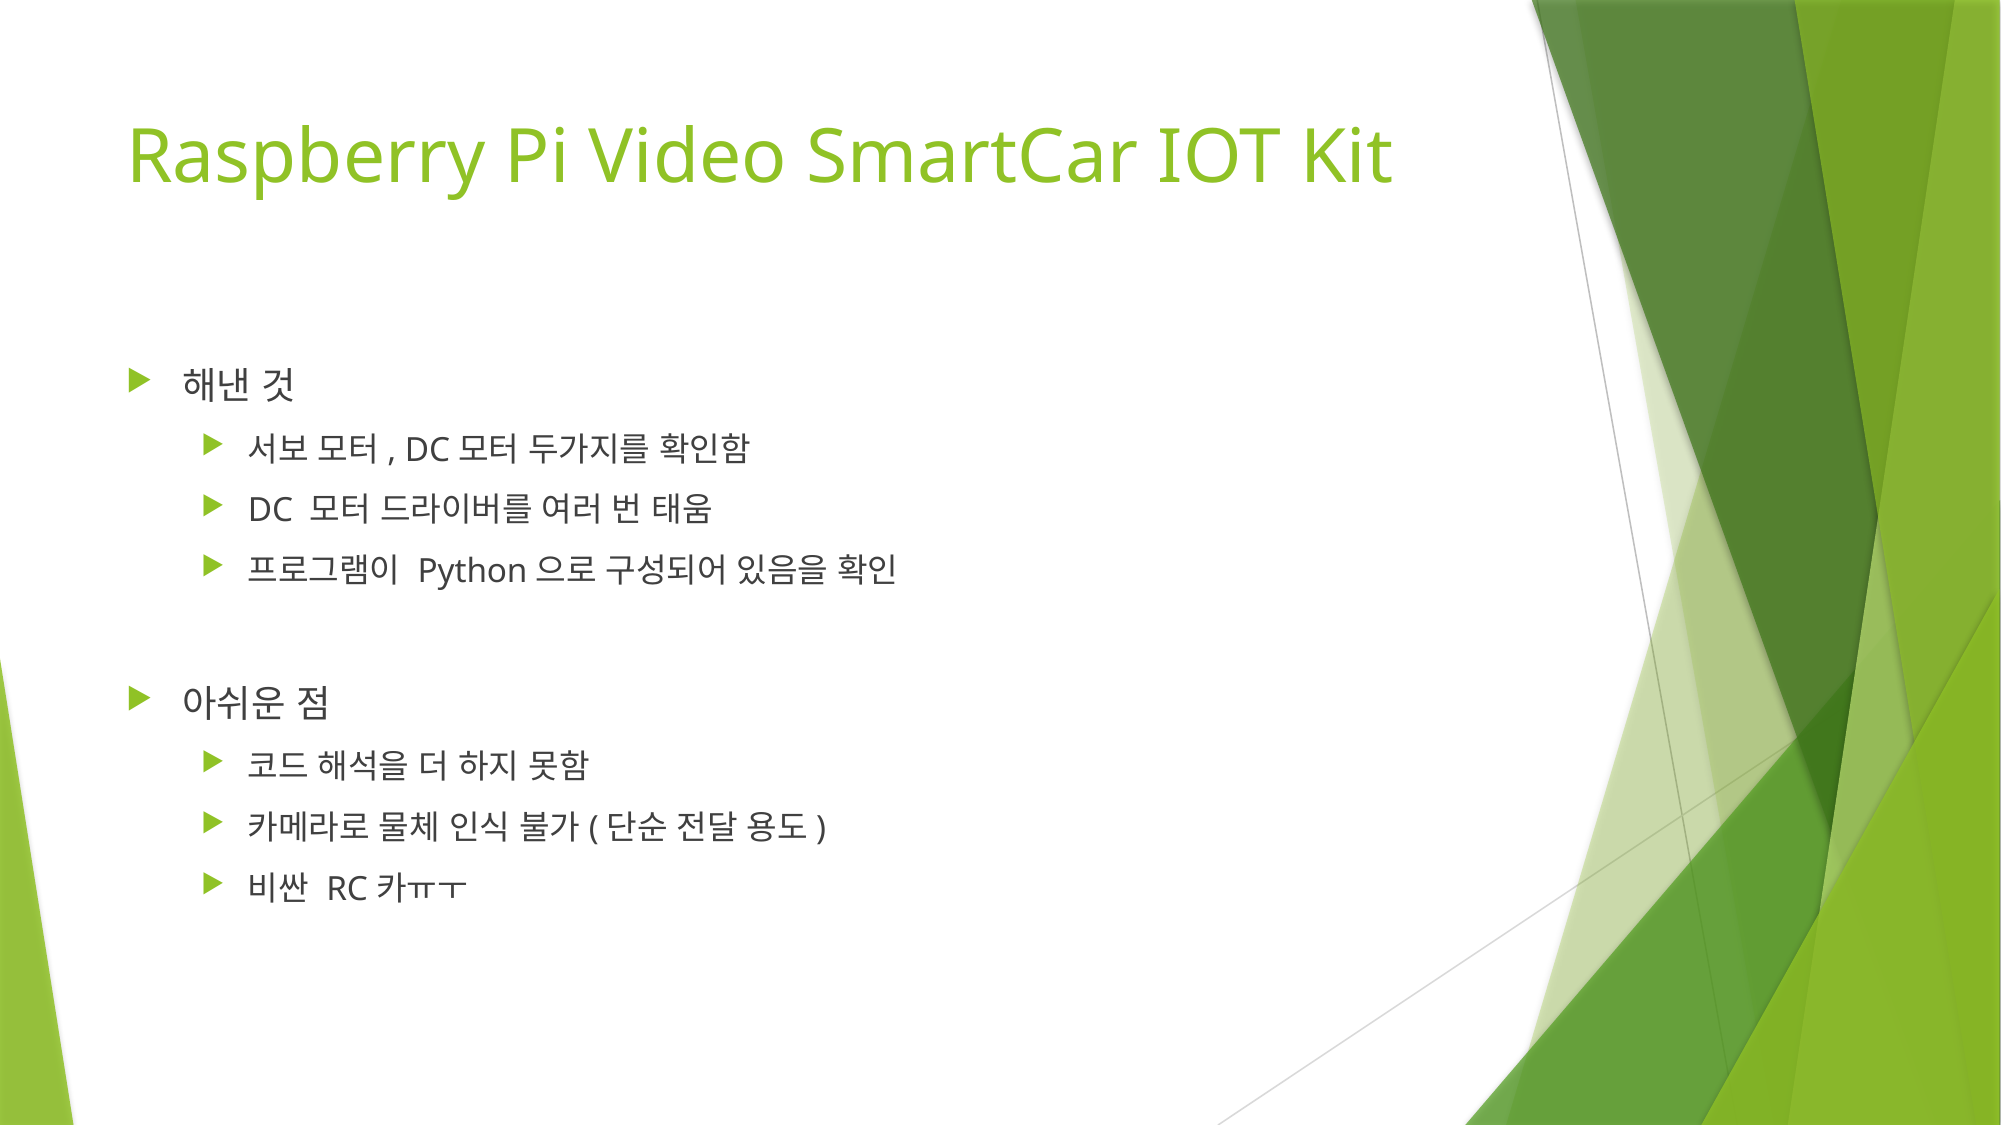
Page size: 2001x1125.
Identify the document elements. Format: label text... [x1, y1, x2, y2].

list 해낸 것 서보 모터, DC모터 두가지를 확인함 DC 모터 드라이버를 여러 번 태움 프로그램이 Python으로 구성되어 있음을 확인 아쉬운 점 코드 해석을 더 하지 못함 카메라로 물체 인식 불가(단순 전달 용도) 비싼 RC카ㅠㅜ [111, 354, 1522, 992]
title Raspberry Pi Video SmartCar IOT Kit [111, 99, 1522, 317]
